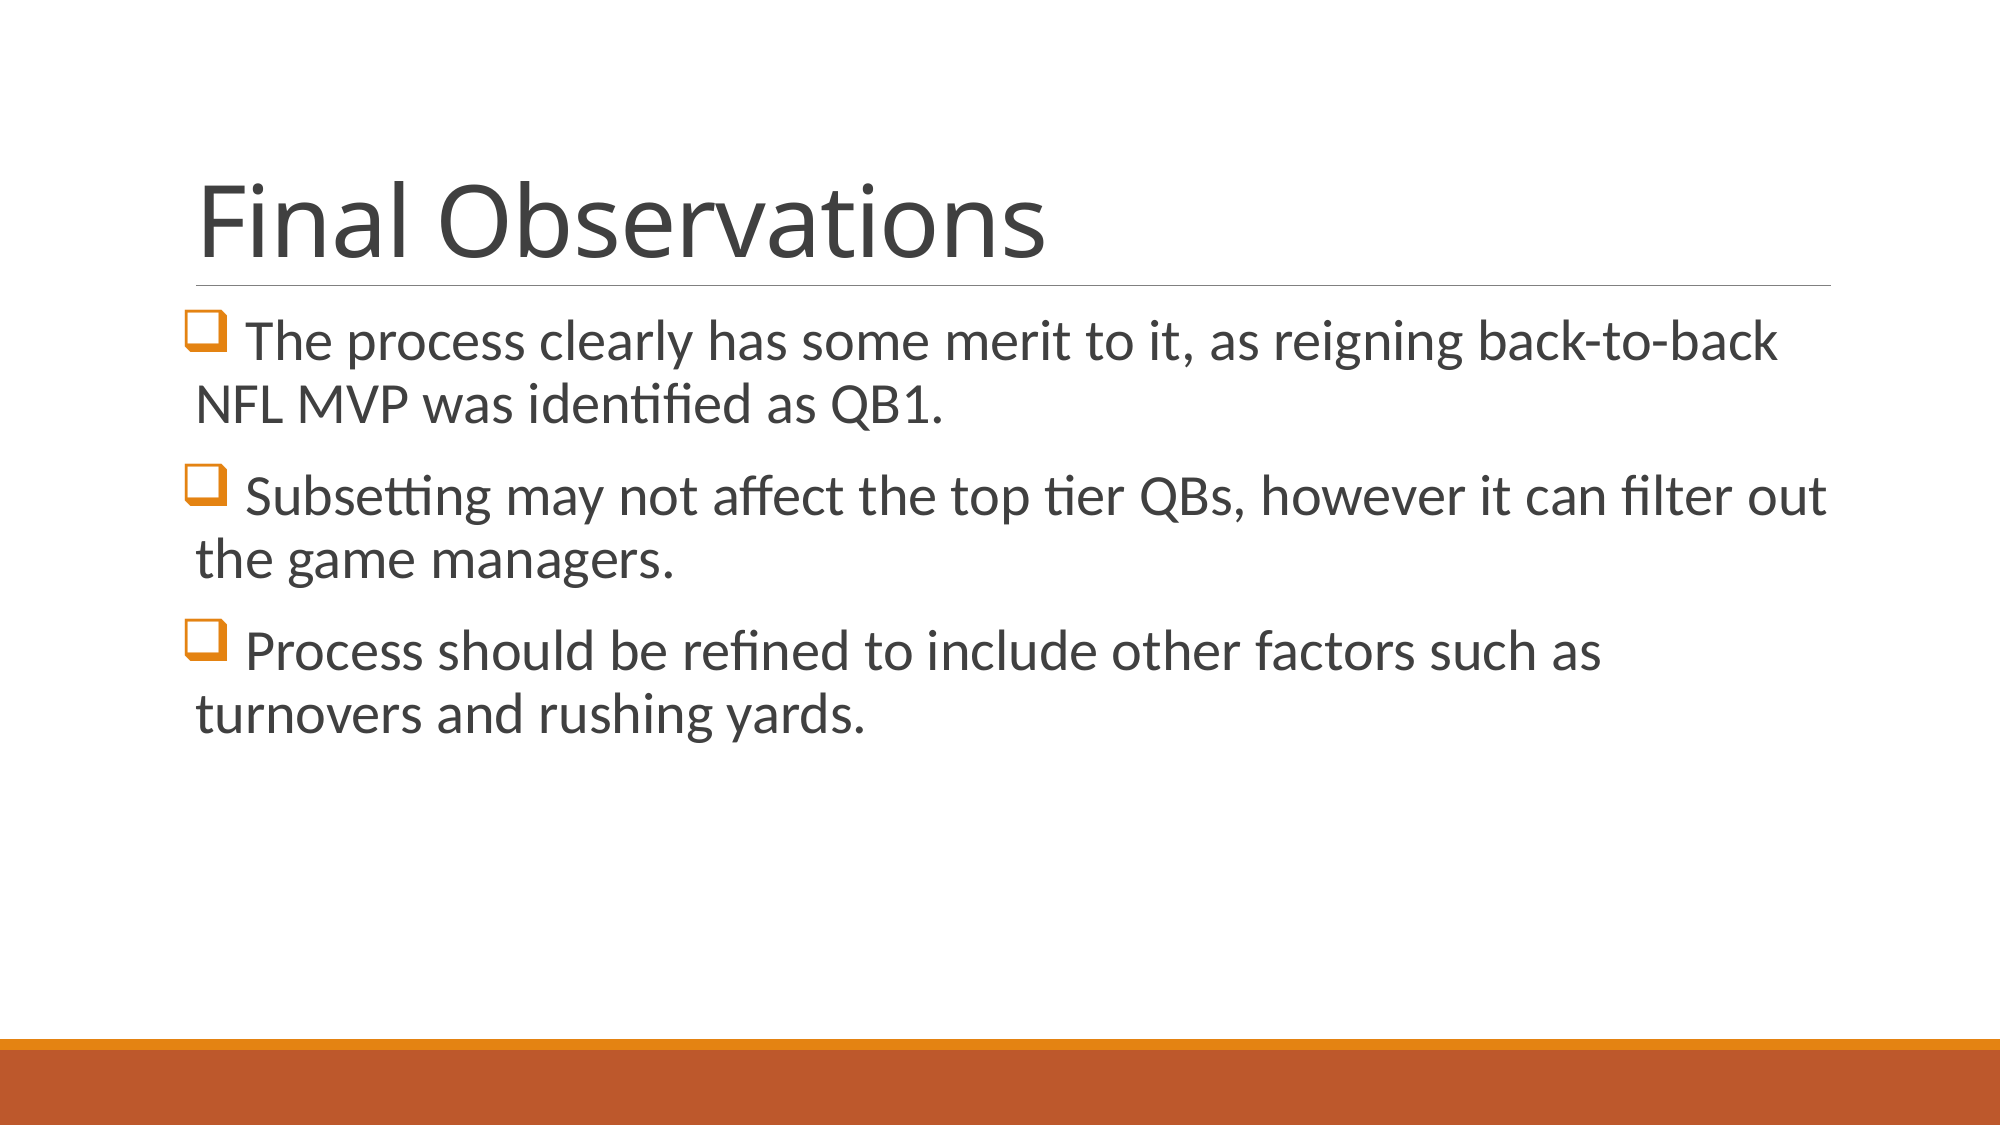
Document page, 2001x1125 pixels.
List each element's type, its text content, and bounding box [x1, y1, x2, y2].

list The process clearly has some merit to it, as reigning back-to-back NFL MVP was identified as QB1. Subsetting may not affect the top tier QBs, however it can filter out the game managers. Process should be refined to include other factors such as turnovers and rushing yards. [180, 302, 1830, 963]
title Final Observations [180, 47, 1830, 285]
